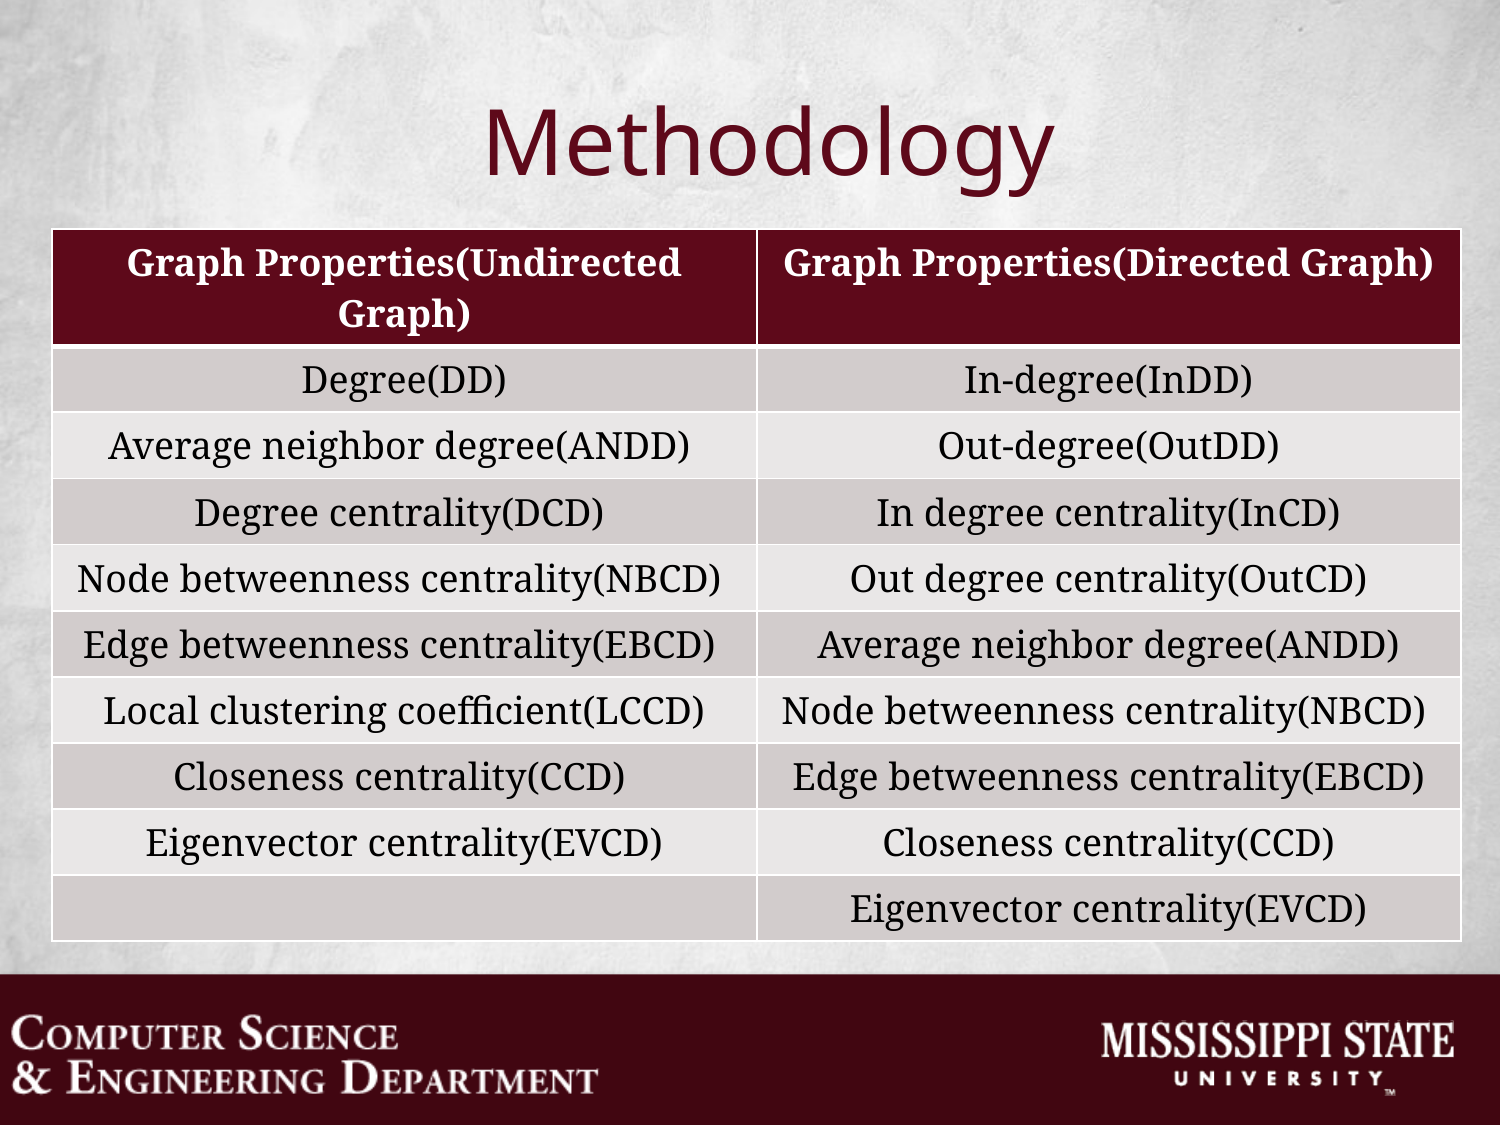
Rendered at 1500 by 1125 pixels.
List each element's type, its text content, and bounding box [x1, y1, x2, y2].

table_cell Out-degree(OutDD) [758, 413, 1460, 478]
table_cell Node betweenness centrality(NBCD) [53, 545, 756, 610]
table_cell Degree(DD) [53, 349, 756, 411]
table_cell Average neighbor degree(ANDD) [53, 413, 756, 478]
table_cell Local clustering coefficient(LCCD) [53, 678, 756, 742]
table_cell [53, 876, 756, 940]
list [0, 0, 1500, 974]
table_cell Edge betweenness centrality(EBCD) [53, 612, 756, 676]
title Methodology [112, 45, 1425, 228]
picture [7, 1010, 1493, 1105]
table_cell Eigenvector centrality(EVCD) [53, 810, 756, 874]
table_cell Closeness centrality(CCD) [758, 810, 1460, 874]
table_cell Out degree centrality(OutCD) [758, 545, 1460, 610]
table_cell Degree centrality(DCD) [53, 479, 756, 544]
table_header Graph Properties(Undirected Graph) [53, 230, 756, 344]
table_cell Average neighbor degree(ANDD) [758, 612, 1460, 676]
table_cell Edge betweenness centrality(EBCD) [758, 744, 1460, 808]
table_header Graph Properties(Directed Graph) [758, 230, 1460, 344]
table_cell Node betweenness centrality(NBCD) [758, 678, 1460, 742]
table_cell Closeness centrality(CCD) [53, 744, 756, 808]
table_cell Eigenvector centrality(EVCD) [758, 876, 1460, 940]
table_cell In degree centrality(InCD) [758, 479, 1460, 544]
table_cell In-degree(InDD) [758, 349, 1460, 411]
